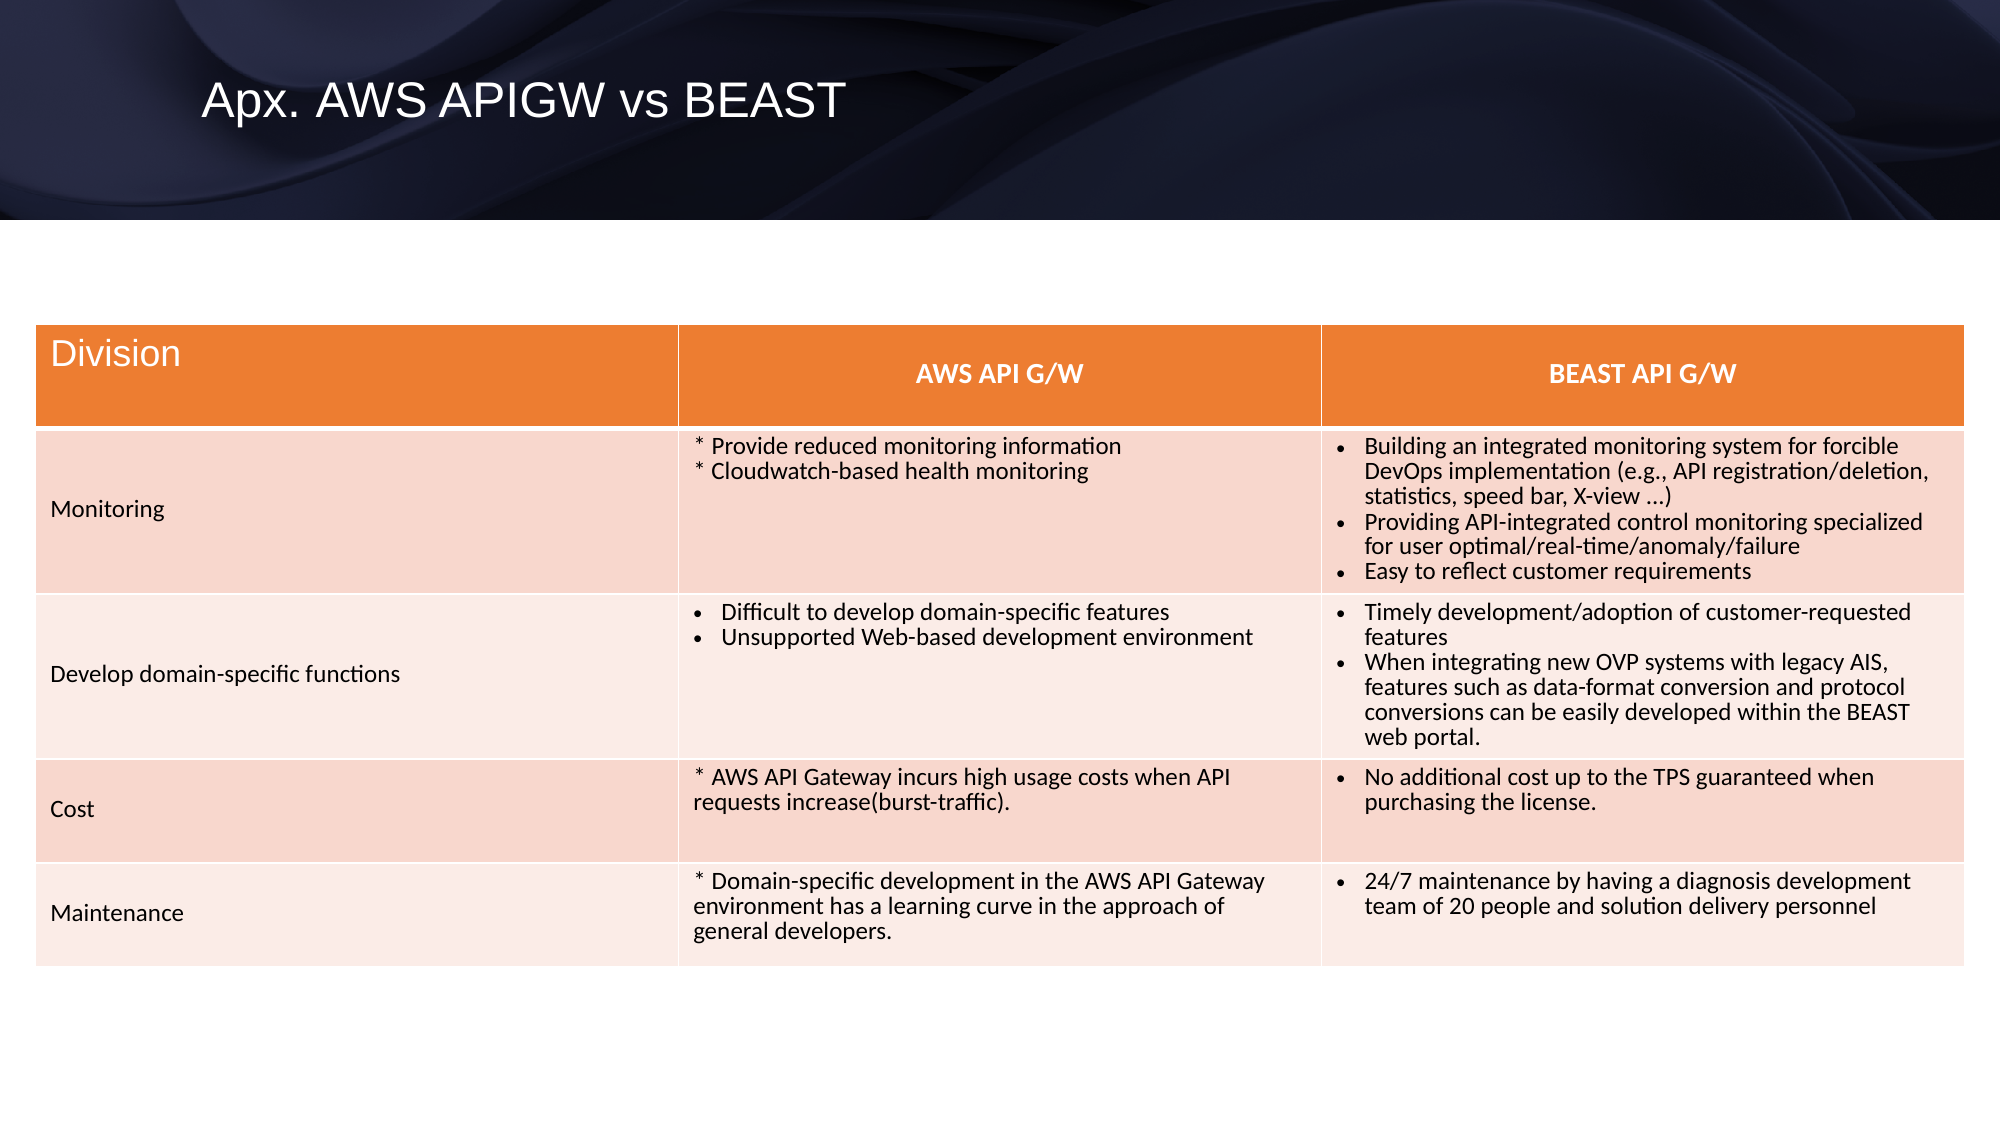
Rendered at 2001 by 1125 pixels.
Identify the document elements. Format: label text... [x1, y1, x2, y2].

table_cell Develop domain-specific functions [36, 595, 678, 758]
table_cell * Provide reduced monitoring information * Cloudwatch-based health monitoring [679, 431, 1321, 593]
picture [0, 0, 2000, 220]
table_header BEAST API G/W [1322, 325, 1964, 426]
table_cell Monitoring [36, 431, 678, 593]
table_cell Difficult to develop domain-specific features Unsupported Web-based development environment [679, 595, 1321, 758]
table_cell * AWS API Gateway incurs high usage costs when API requests increase(burst-traffic). [679, 760, 1321, 862]
table_cell * Domain-specific development in the AWS API Gateway environment has a learning curve in the approach of general developers. [679, 864, 1321, 966]
list Apx. AWS APIGW vs BEAST [149, 59, 1548, 196]
table_header Division [36, 325, 678, 426]
table_cell Cost [36, 760, 678, 862]
table_cell Maintenance [36, 864, 678, 966]
table_cell Timely development/adoption of customer-requested features When integrating new OVP systems with legacy AIS, features such as data-format conversion and protocol conversions can be easily developed within the BEAST web portal. [1322, 595, 1964, 758]
table_header AWS API G/W [679, 325, 1321, 426]
table_cell No additional cost up to the TPS guaranteed when purchasing the license. [1322, 760, 1964, 862]
table_cell Building an integrated monitoring system for forcible DevOps implementation (e.g., API registration/deletion, statistics, speed bar, X-view ...) Providing API-integrated control monitoring specialized for user optimal/real-time/anomaly/failure Easy to reflect customer requirements [1322, 431, 1964, 593]
table_cell 24/7 maintenance by having a diagnosis development team of 20 people and solution delivery personnel [1322, 864, 1964, 966]
